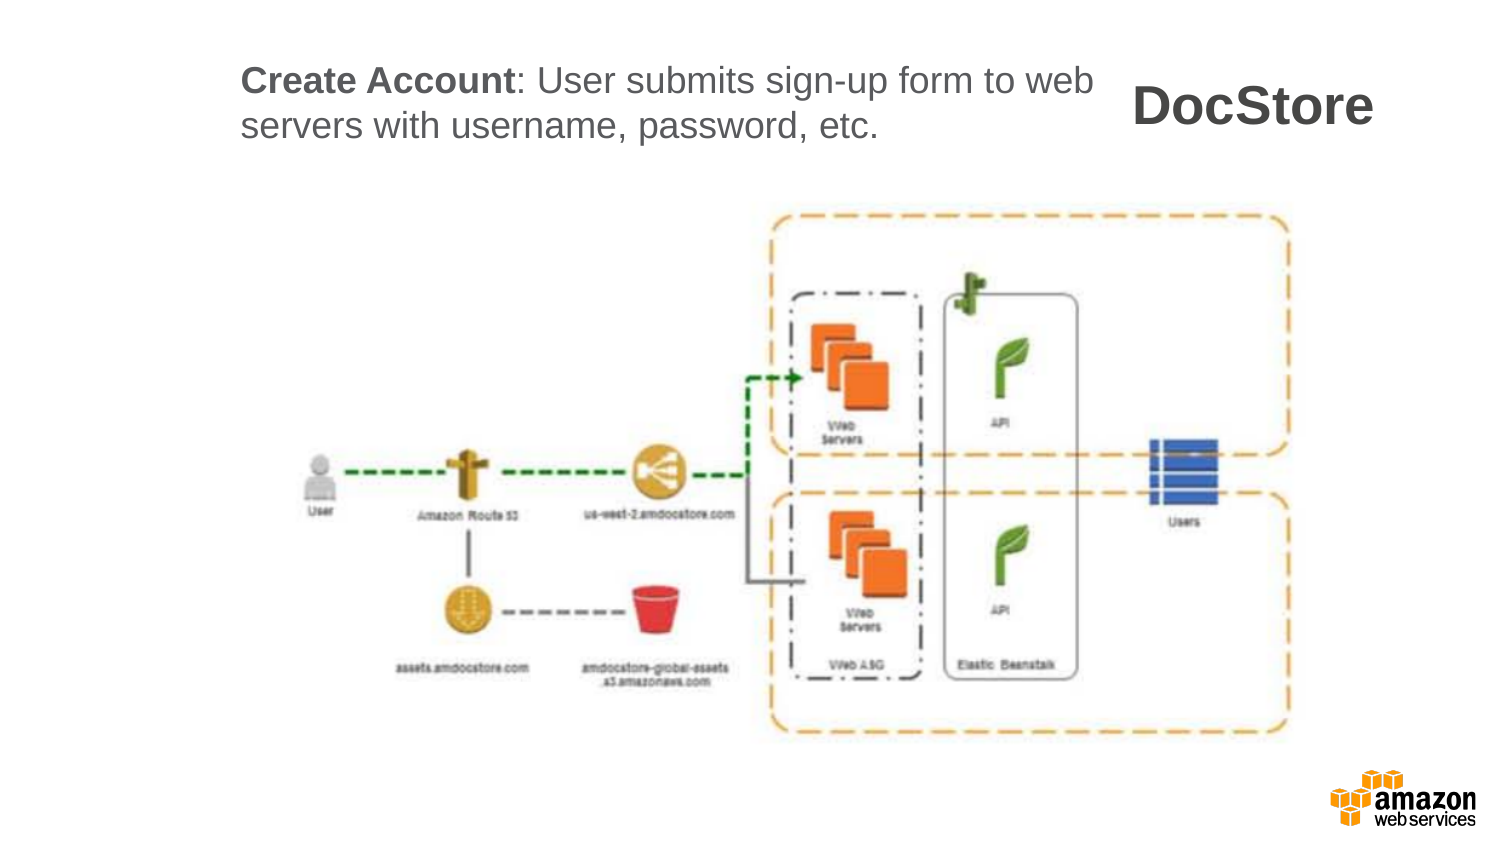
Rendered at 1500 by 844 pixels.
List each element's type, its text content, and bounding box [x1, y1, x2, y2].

title DocStore [1134, 62, 1402, 160]
list Create Account: User submits sign-up form to web servers with username, password, etc. [225, 48, 1134, 179]
picture [249, 199, 1327, 752]
